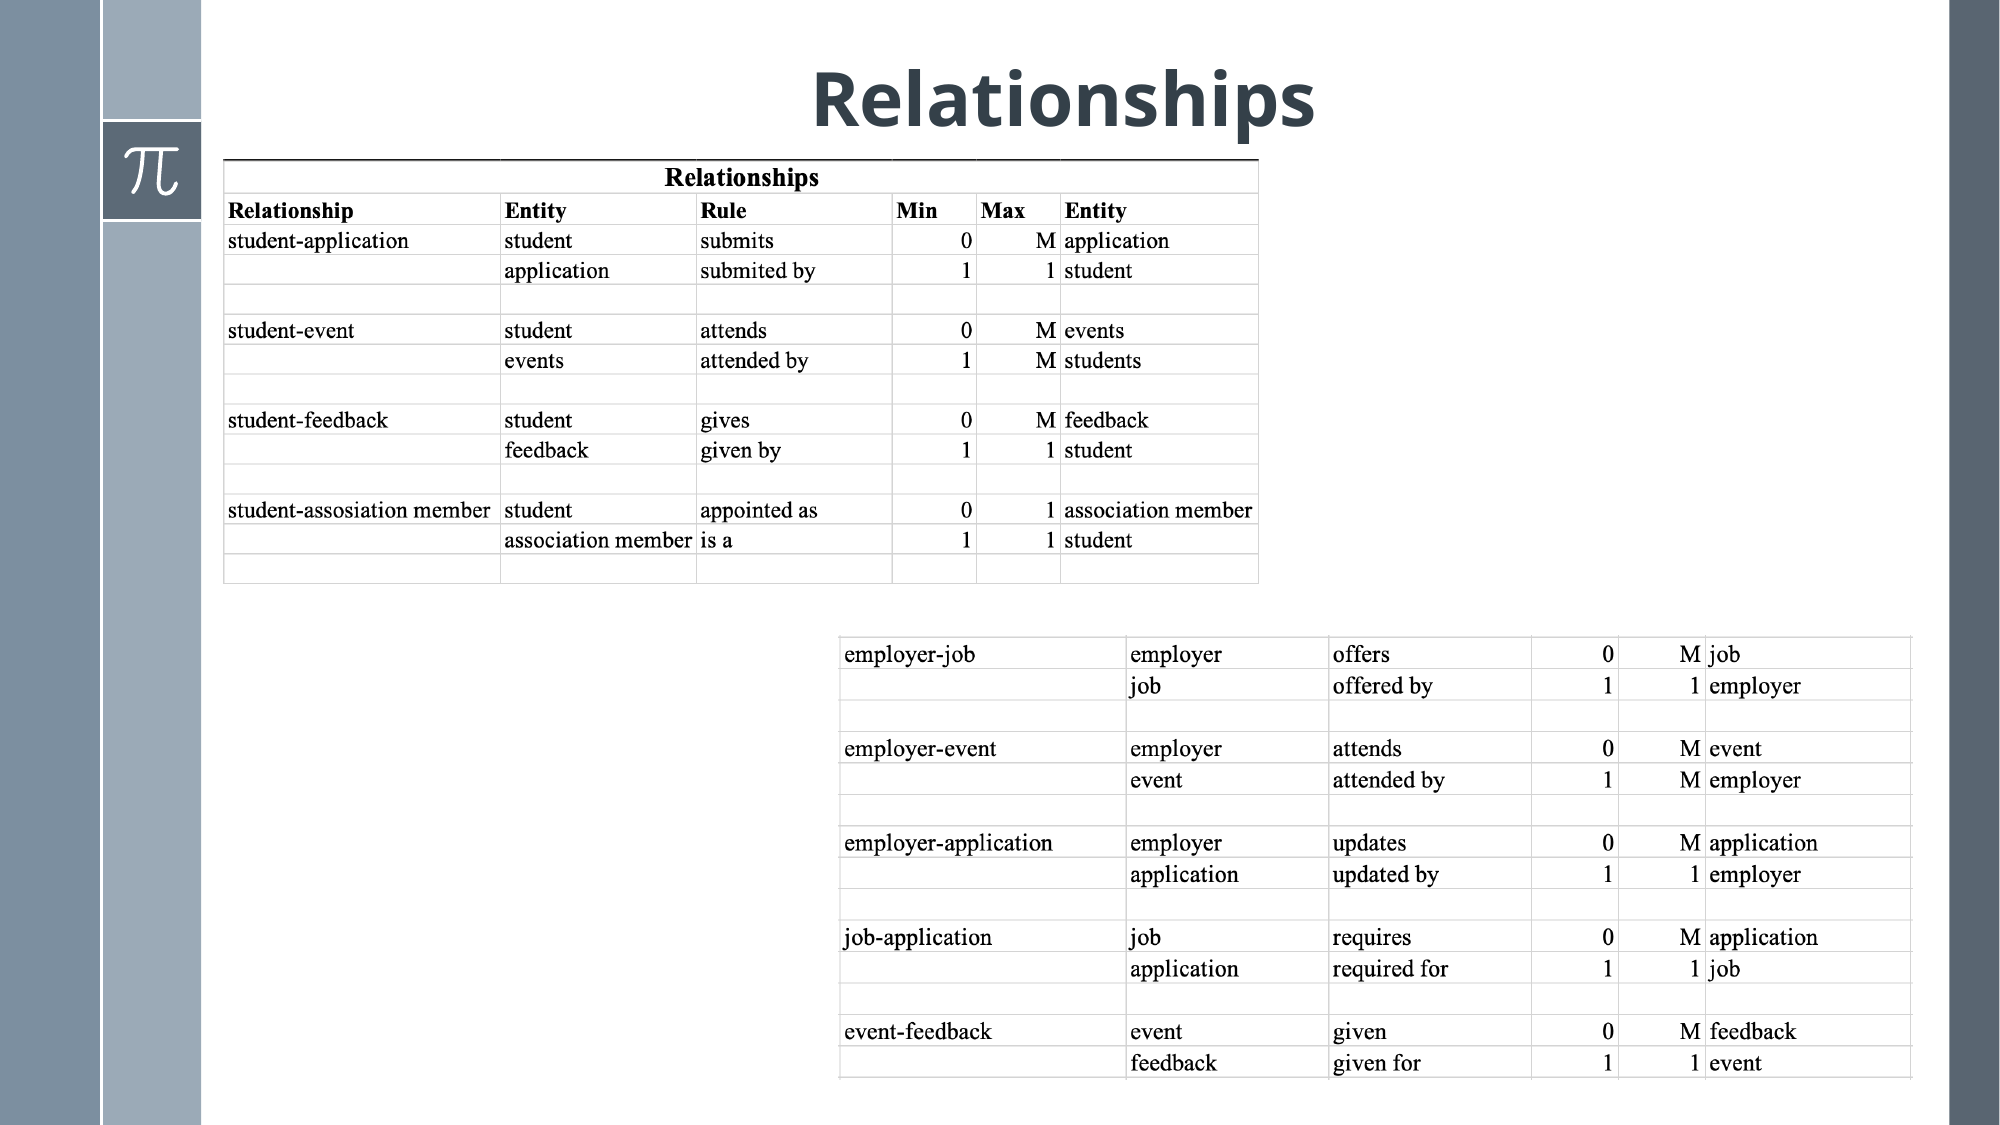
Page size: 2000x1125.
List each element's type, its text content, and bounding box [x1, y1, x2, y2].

picture [838, 635, 1913, 1080]
picture [223, 159, 1259, 584]
title Relationships [261, 20, 1867, 151]
